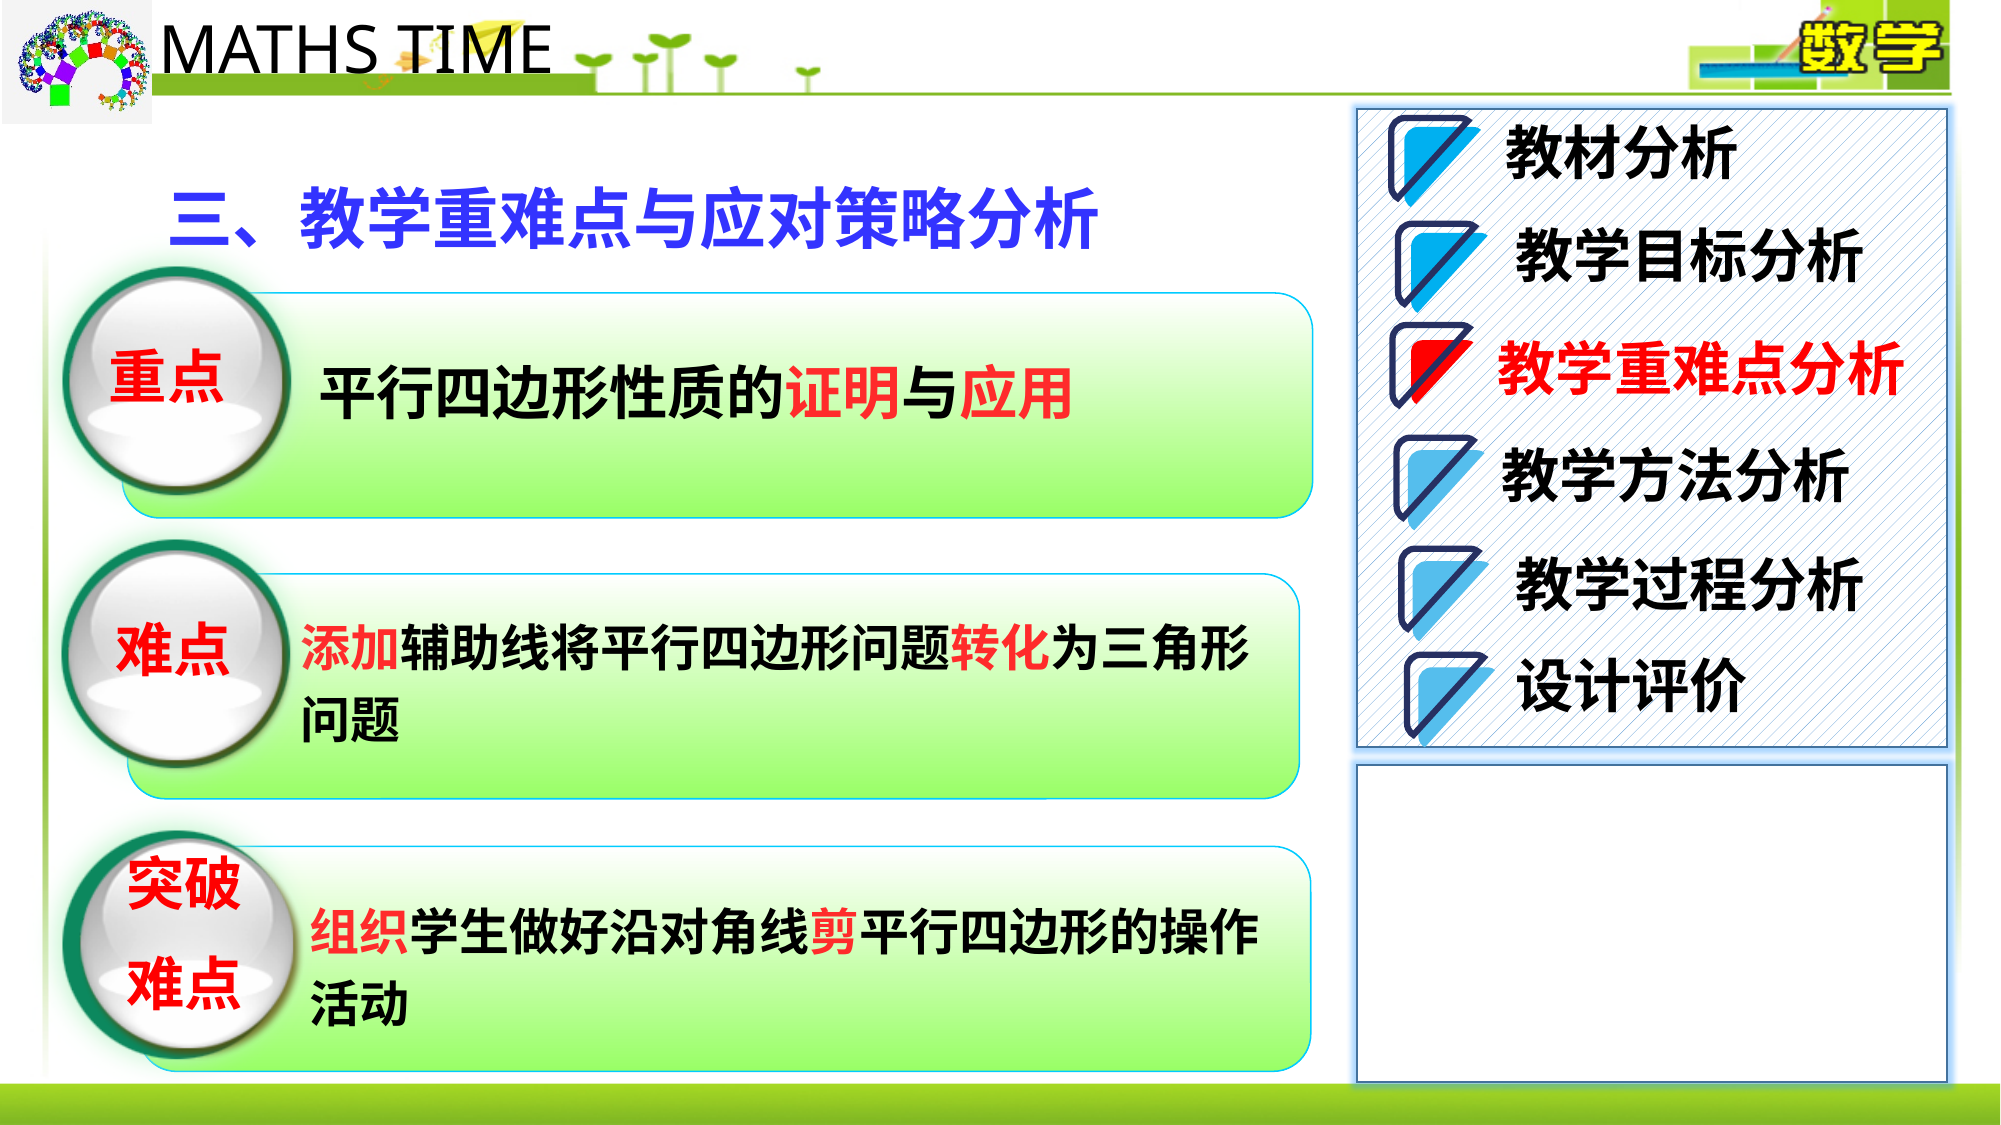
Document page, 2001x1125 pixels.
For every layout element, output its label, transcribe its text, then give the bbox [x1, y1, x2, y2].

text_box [24, 502, 1300, 803]
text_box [1356, 108, 1967, 748]
text_box [1356, 764, 1948, 1083]
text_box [25, 793, 1311, 1094]
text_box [2, 0, 598, 124]
text_box 三、教学重难点与应对策略分析 [151, 169, 1116, 229]
picture [0, 0, 2001, 1125]
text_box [25, 229, 1313, 530]
